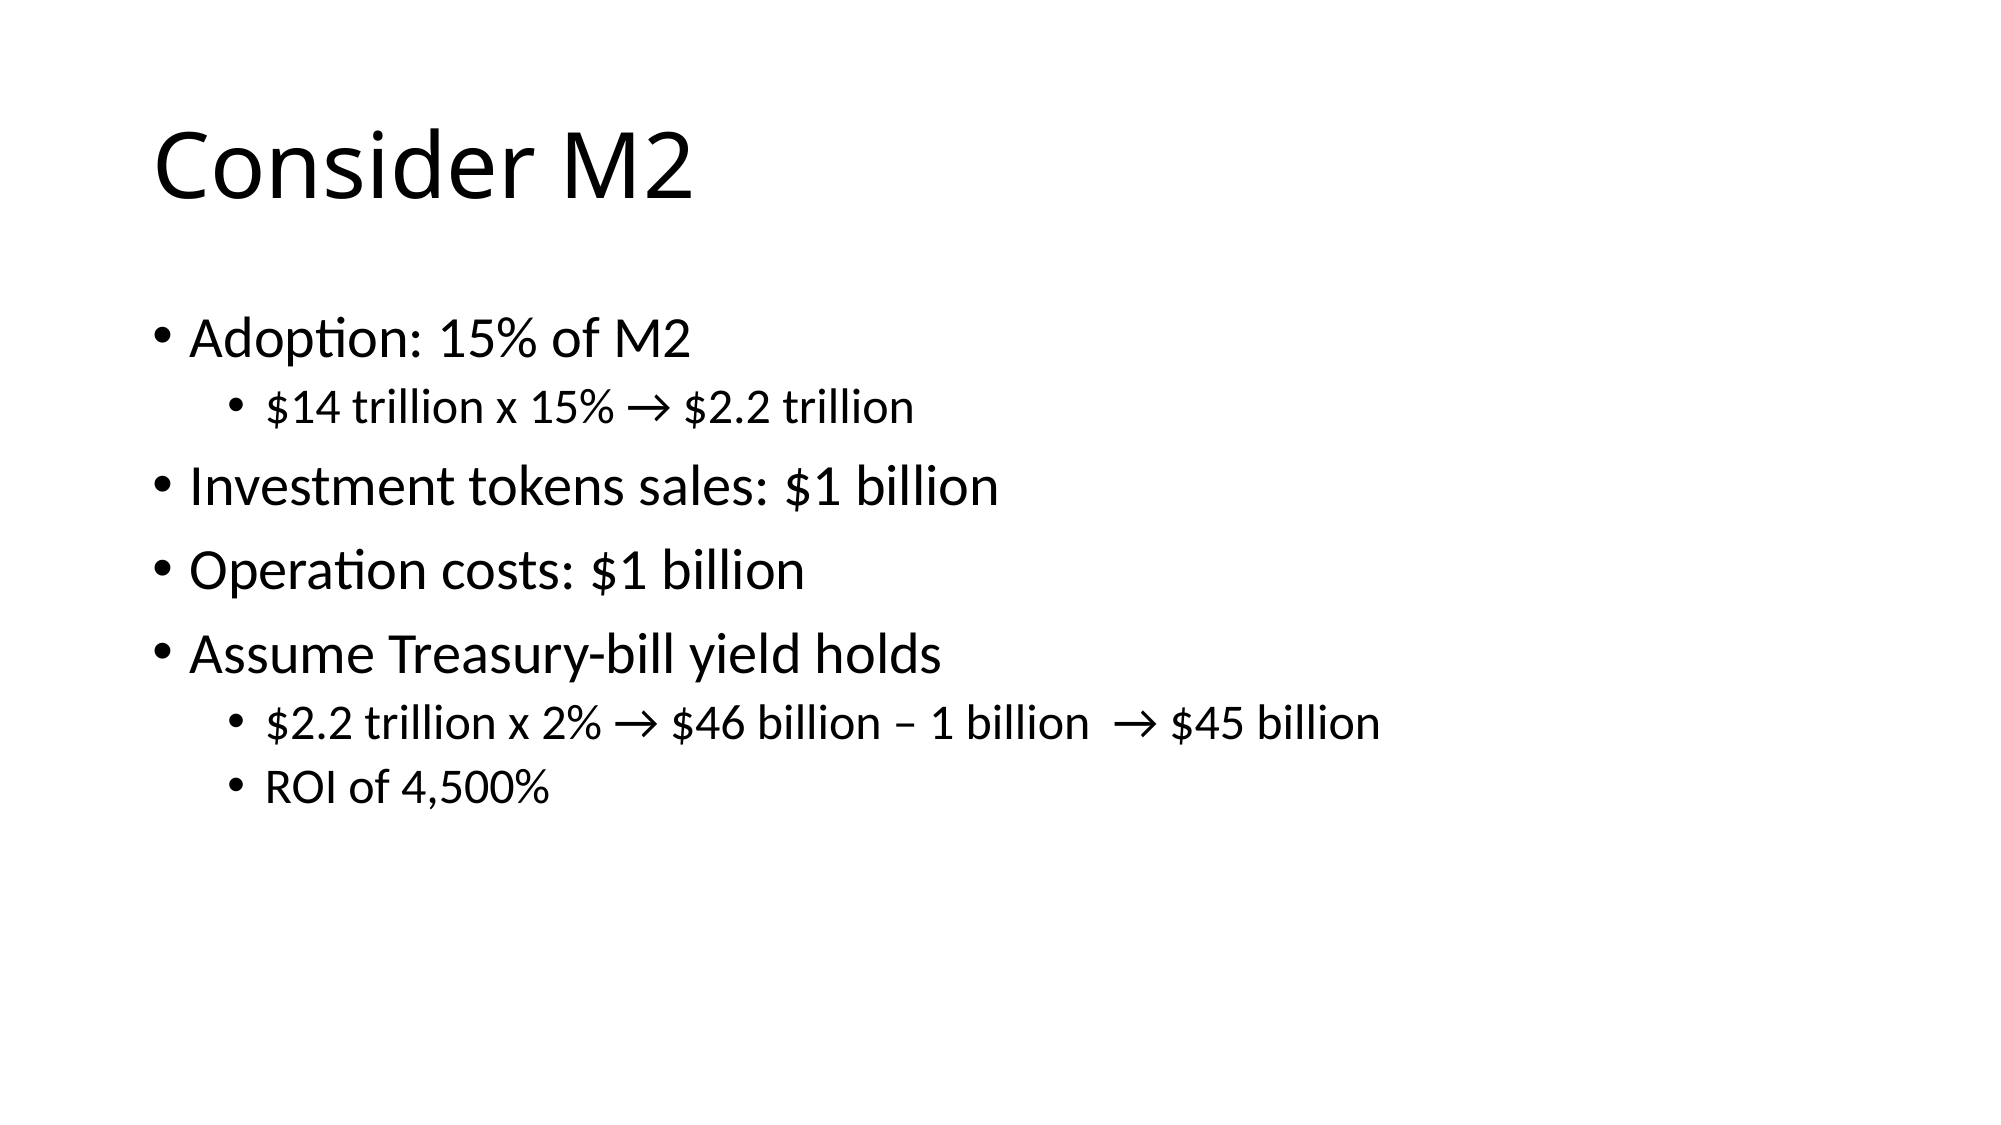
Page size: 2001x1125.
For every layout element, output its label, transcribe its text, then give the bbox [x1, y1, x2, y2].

list Adoption: 15% of M2 $14 trillion x 15% → $2.2 trillion Investment tokens sales: $1 billion Operation costs: $1 billion Assume Treasury-bill yield holds $2.2 trillion x 2% → $46 billion – 1 billion → $45 billion ROI of 4,500% [137, 299, 1863, 1014]
title Consider M2 [137, 59, 1863, 278]
